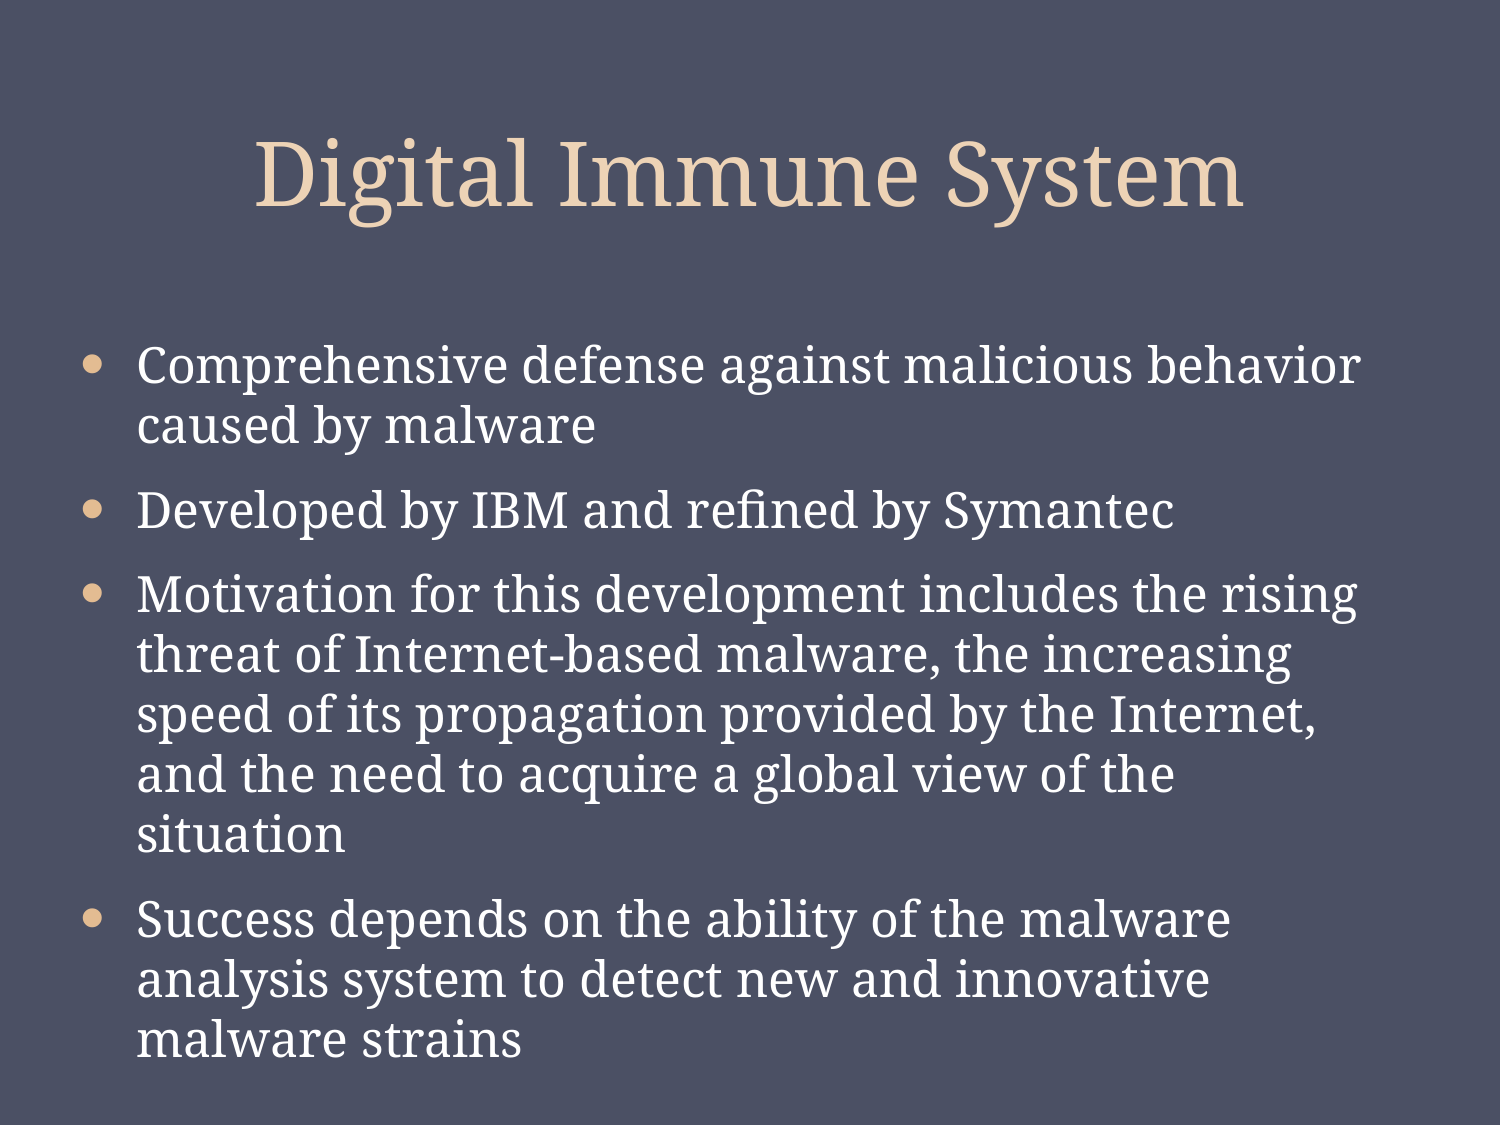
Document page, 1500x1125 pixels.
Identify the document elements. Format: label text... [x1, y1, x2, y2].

title Digital Immune System [0, 0, 1500, 232]
list Comprehensive defense against malicious behavior caused by malware Developed by IBM and refined by Symantec Motivation for this development includes the rising threat of Internet-based malware, the increasing speed of its propagation provided by the Internet, and the need to acquire a global view of the situation Success depends on the ability of the malware analysis system to detect new and innovative malware strains [64, 326, 1415, 1069]
